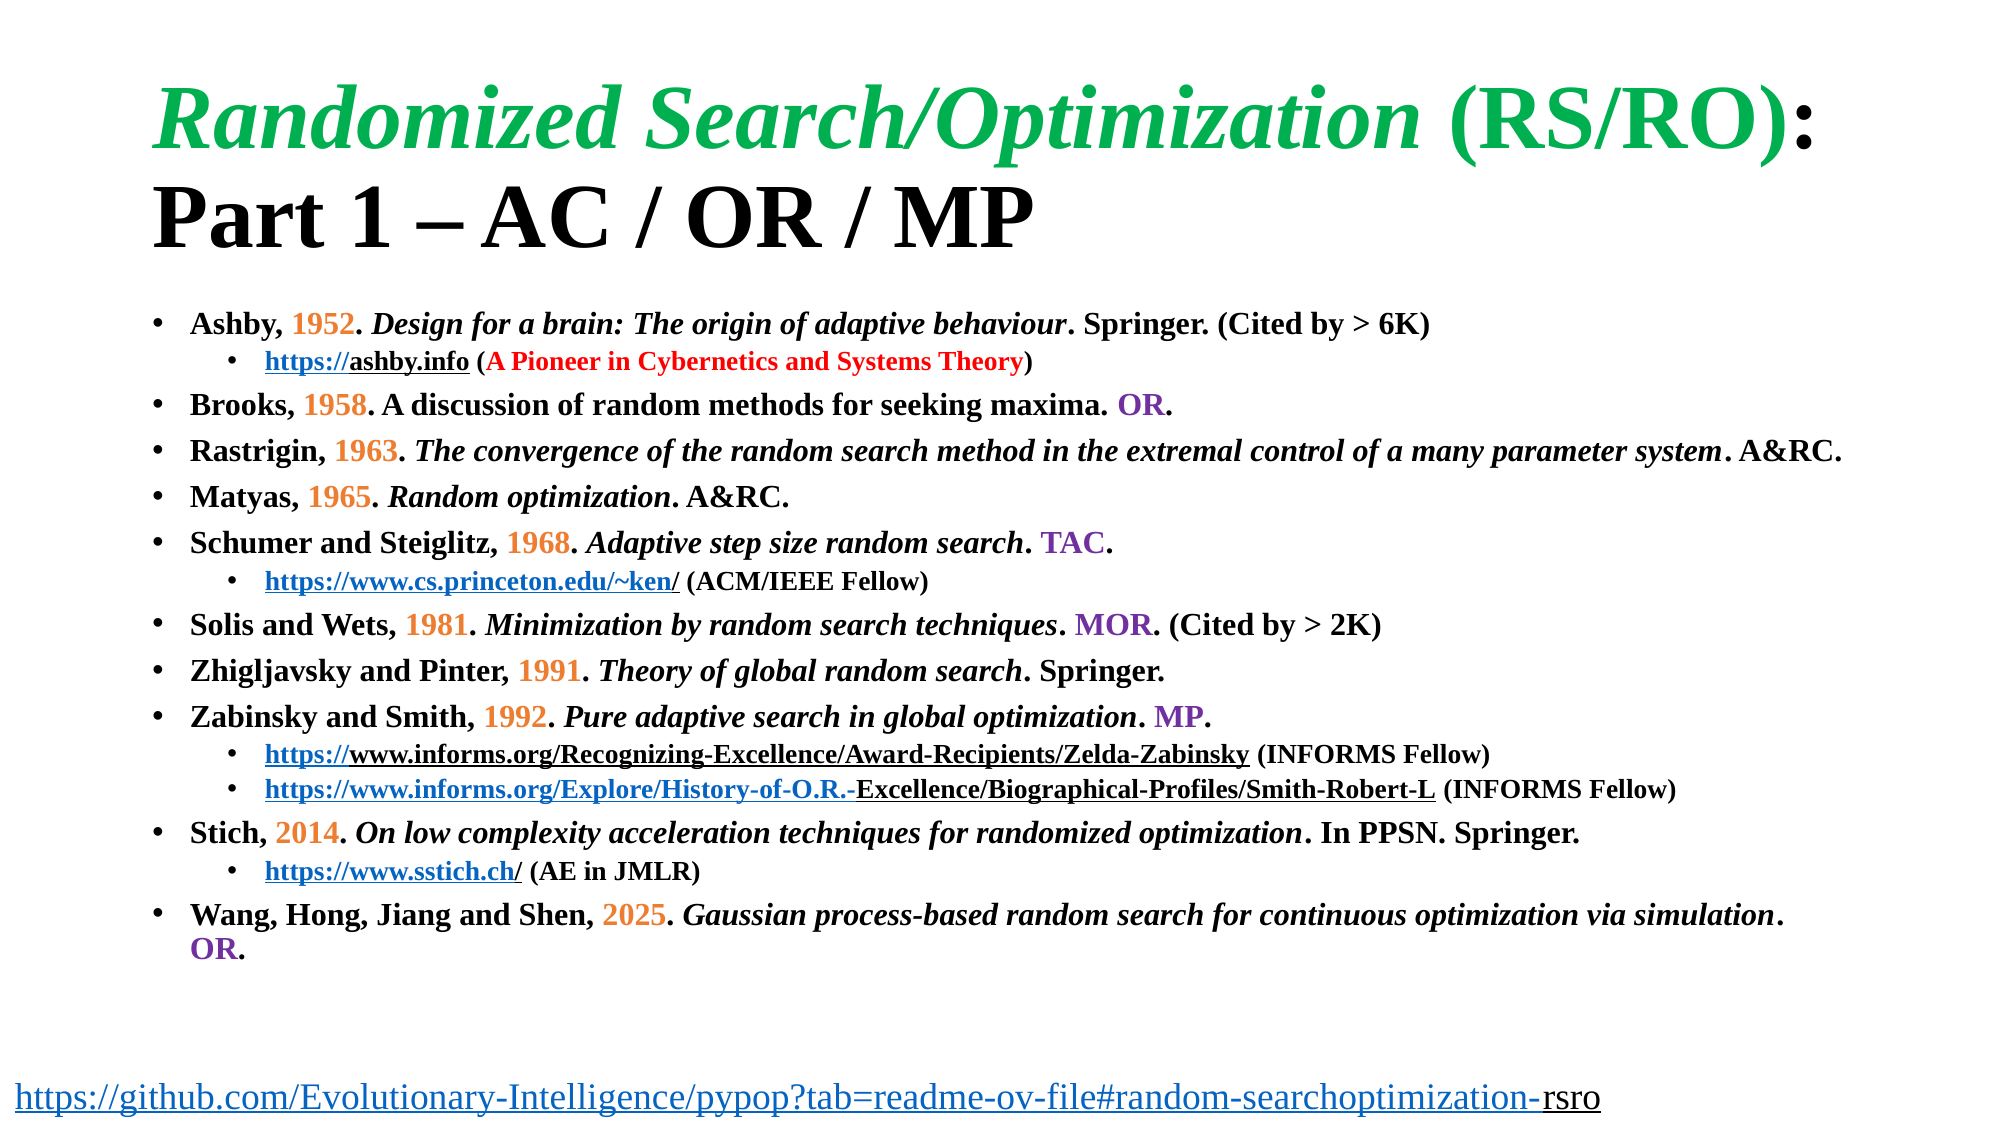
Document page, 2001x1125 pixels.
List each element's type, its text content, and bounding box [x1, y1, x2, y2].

text_box https://github.com/Evolutionary-Intelligence/pypop?tab=readme-ov-file#random-searchoptimization-rsro [0, 1064, 2000, 1125]
title Randomized Search/Optimization (RS/RO): Part 1 – AC / OR / MP [137, 59, 1863, 278]
list Ashby, 1952. Design for a brain: The origin of adaptive behaviour. Springer. (Cited by > 6K) https://ashby.info (A Pioneer in Cybernetics and Systems Theory) Brooks, 1958. A discussion of random methods for seeking maxima. OR. Rastrigin, 1963. The convergence of the random search method in the extremal control of a many parameter system. A&RC. Matyas, 1965. Random optimization. A&RC. Schumer and Steiglitz, 1968. Adaptive step size random search. TAC. https://www.cs.princeton.edu/~ken/ (ACM/IEEE Fellow) Solis and Wets, 1981. Minimization by random search techniques. MOR. (Cited by > 2K) Zhigljavsky and Pinter, 1991. Theory of global random search. Springer. Zabinsky and Smith, 1992. Pure adaptive search in global optimization. MP. https://www.informs.org/Recognizing-Excellence/Award-Recipients/Zelda-Zabinsky (INFORMS Fellow) https://www.informs.org/Explore/History-of-O.R.-Excellence/Biographical-Profiles/Smith-Robert-L (INFORMS Fellow) Stich, 2014. On low complexity acceleration techniques for randomized optimization. In PPSN. Springer. https://www.sstich.ch/ (AE in JMLR) Wang, Hong, Jiang and Shen, 2025. Gaussian process-based random search for continuous optimization via simulation. OR. [137, 299, 1863, 1014]
